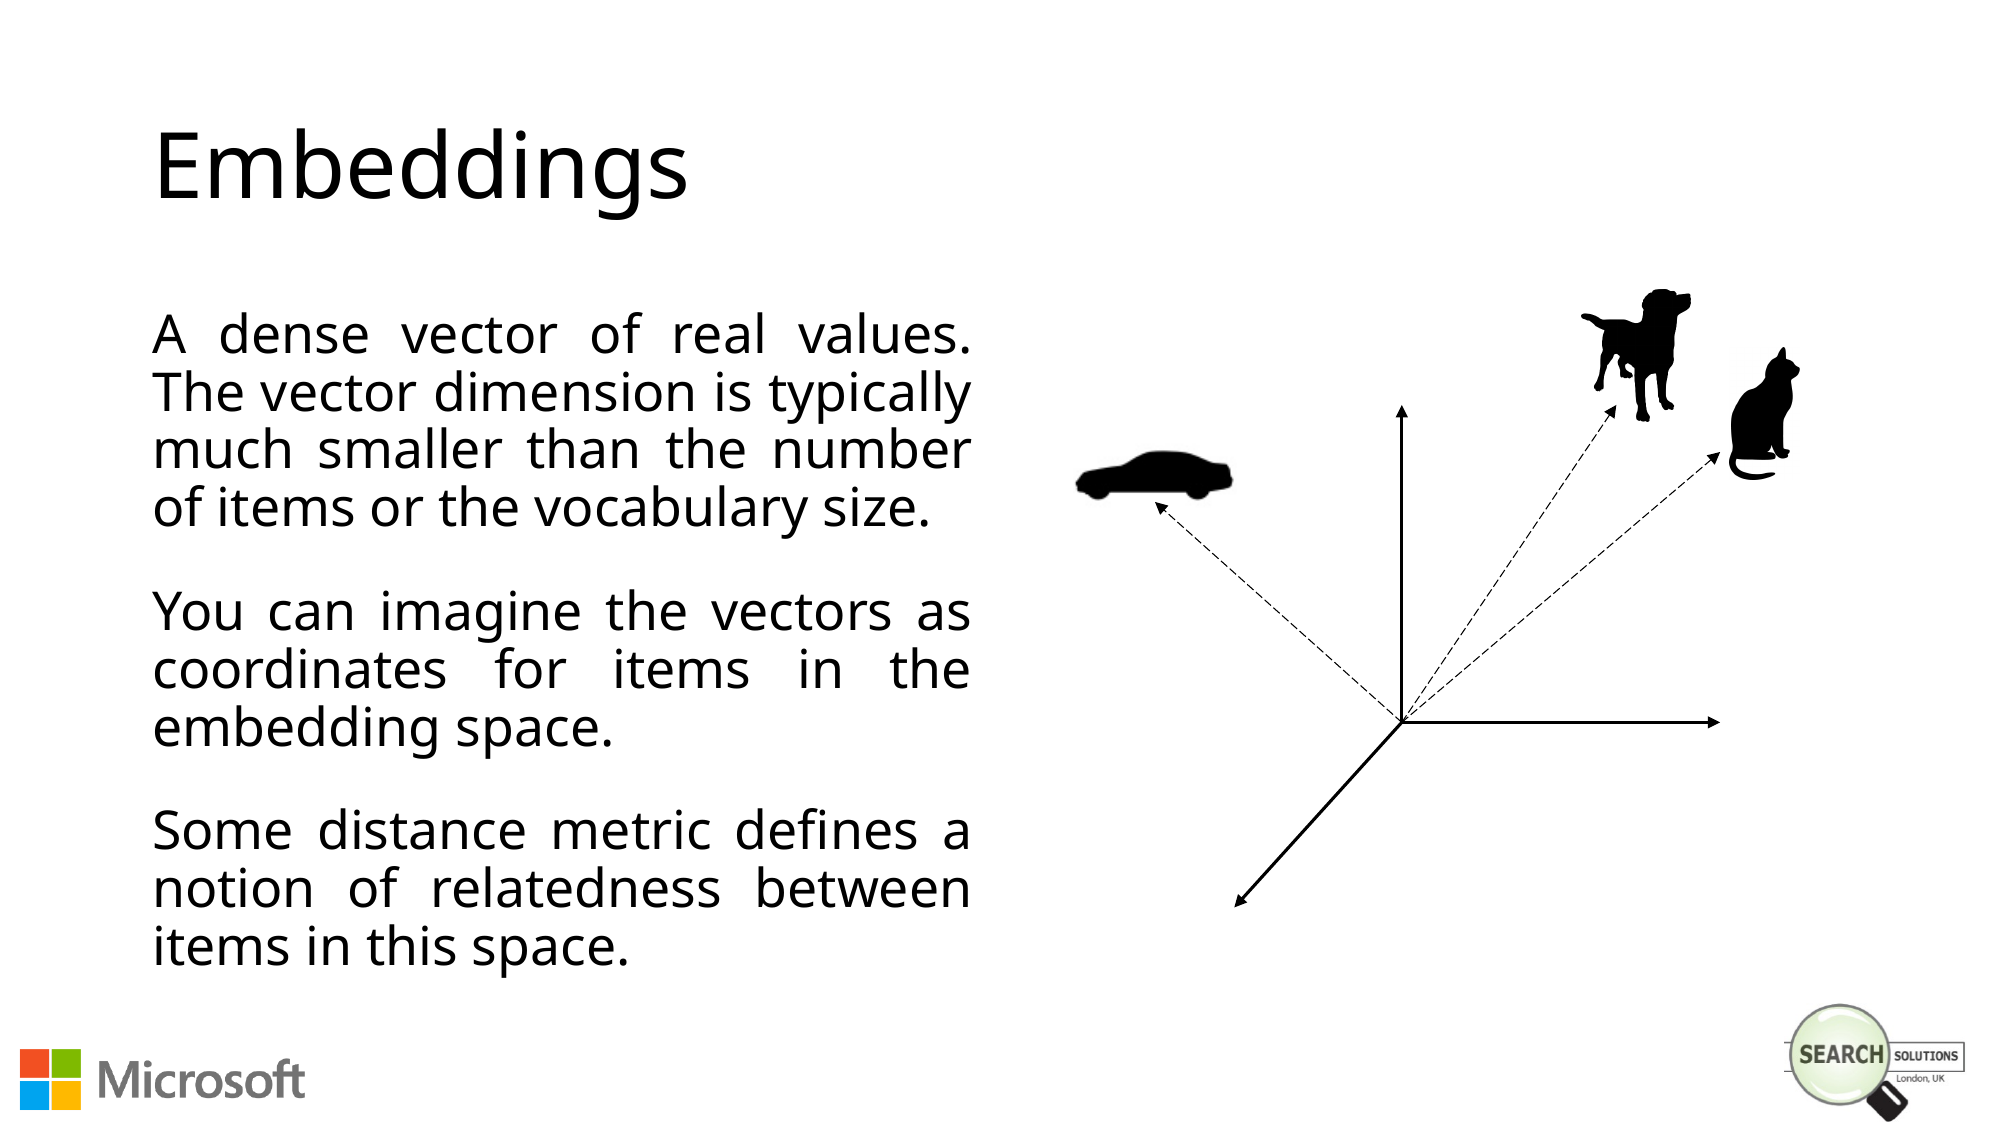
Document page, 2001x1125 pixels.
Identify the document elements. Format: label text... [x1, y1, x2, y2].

picture [1729, 347, 1800, 480]
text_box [1154, 404, 1721, 908]
picture [0, 1012, 344, 1125]
picture [1073, 435, 1154, 515]
picture [1784, 1003, 1967, 1122]
list A dense vector of real values. The vector dimension is typically much smaller than the number of items or the vocabulary size. You can imagine the vectors as coordinates for items in the embedding space. Some distance metric defines a notion of relatedness between items in this space. [137, 299, 988, 1014]
title Embeddings [137, 59, 1863, 278]
picture [1581, 289, 1691, 404]
